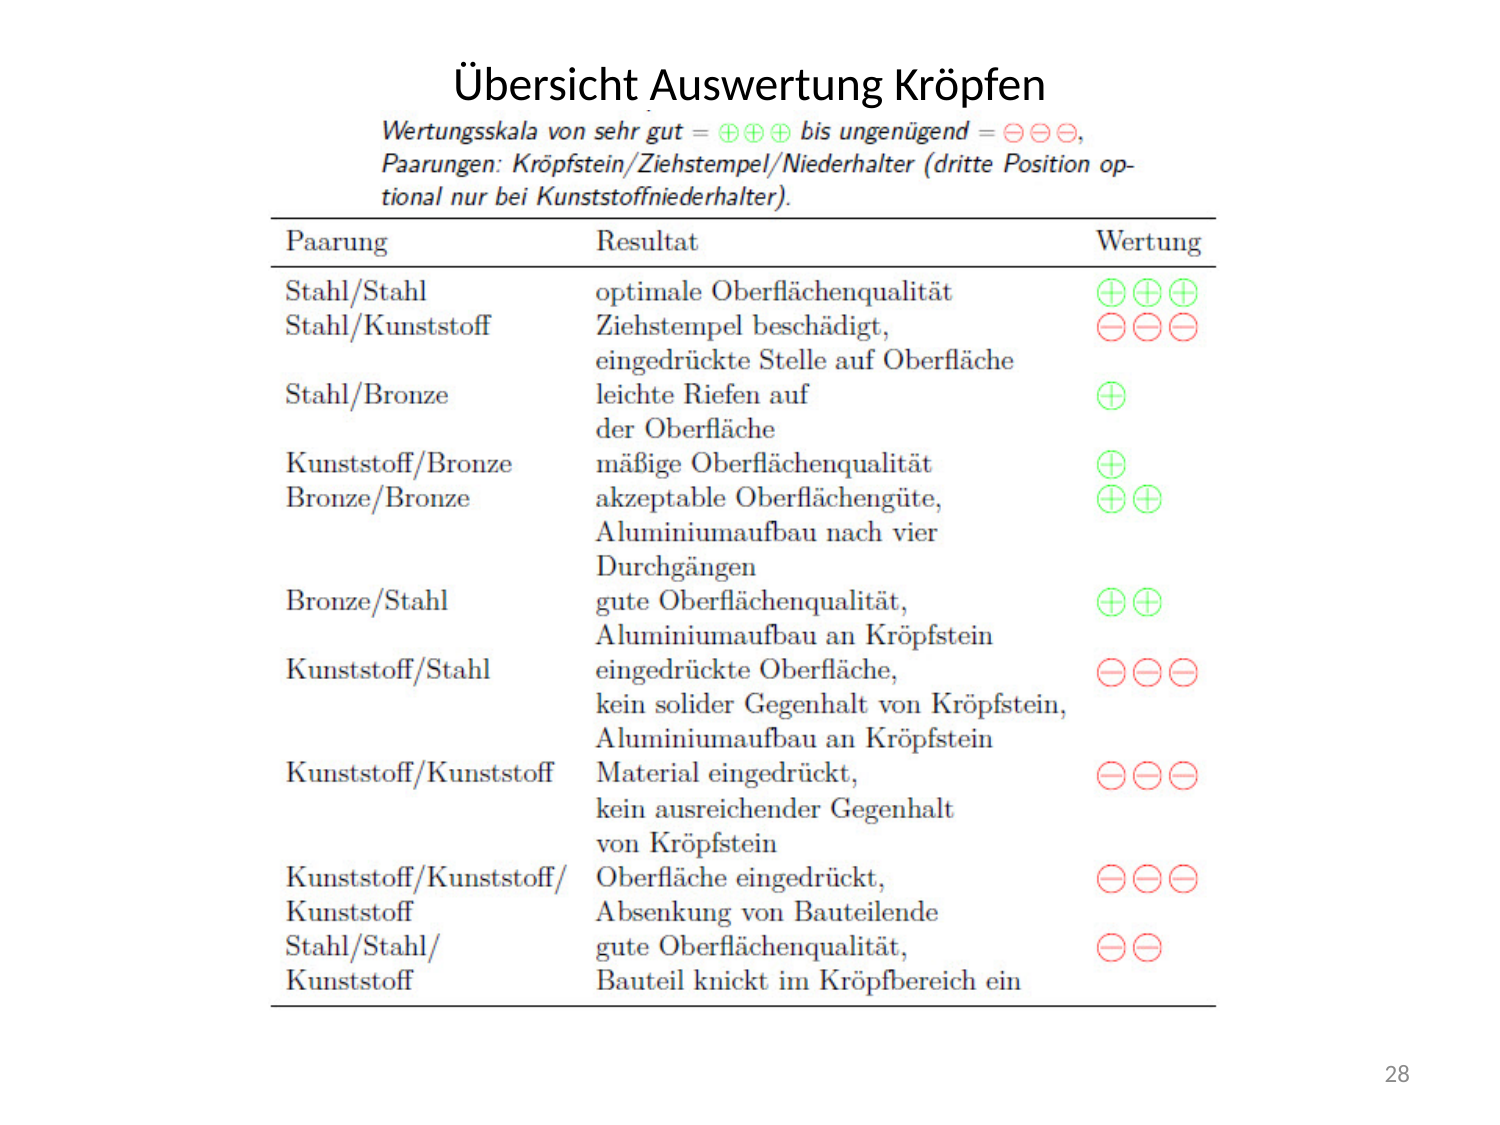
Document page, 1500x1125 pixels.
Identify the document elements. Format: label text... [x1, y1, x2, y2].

slide_number 28 [1074, 1042, 1425, 1103]
title Übersicht Auswertung Kröpfen [75, 45, 1425, 233]
picture [268, 109, 1232, 1016]
